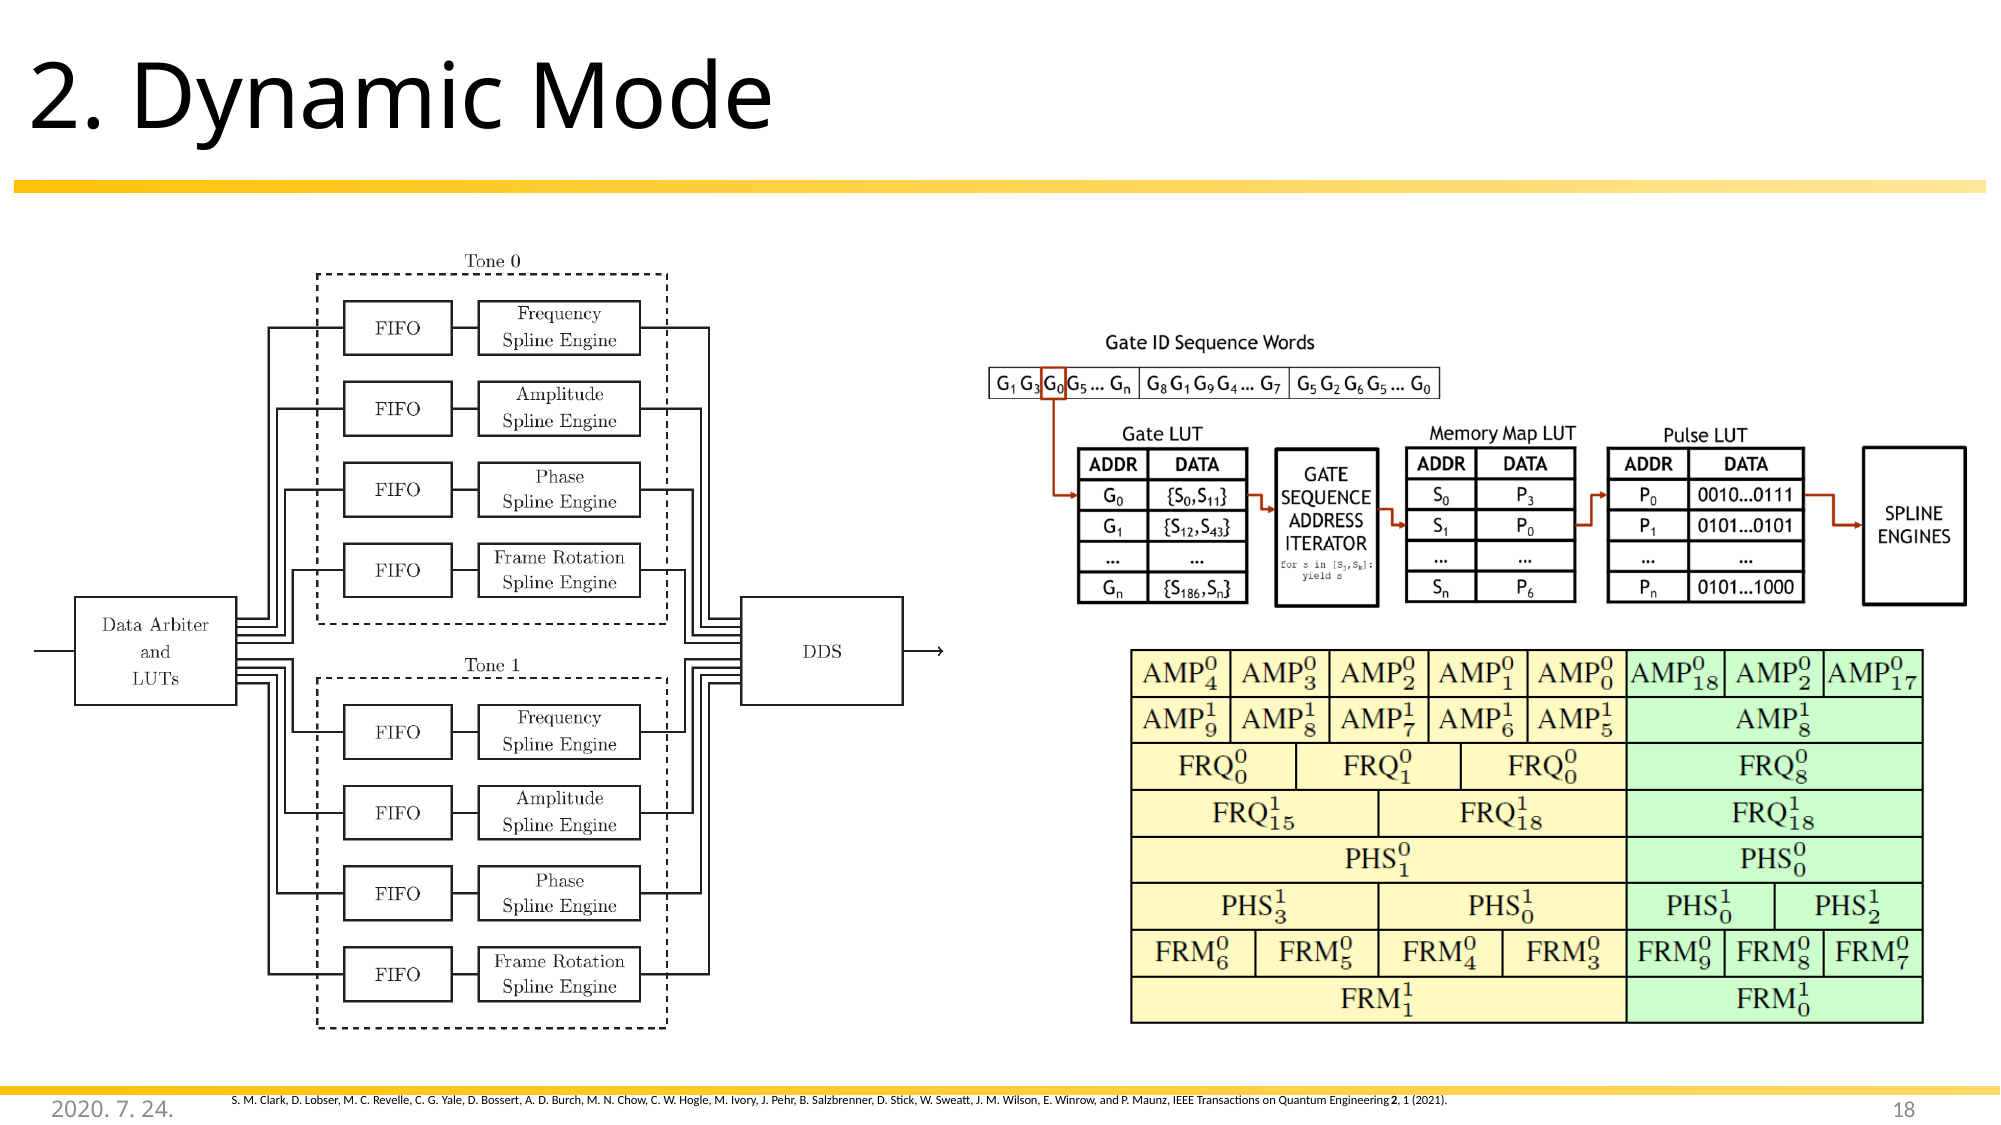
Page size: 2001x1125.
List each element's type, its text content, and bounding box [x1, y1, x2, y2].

picture [1097, 625, 1954, 1052]
slide_number 18 [1480, 1078, 1931, 1125]
title 2. Dynamic Mode [13, 25, 1986, 173]
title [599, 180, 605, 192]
text_box S. M. Clark, D. Lobser, M. C. Revelle, C. G. Yale, D. Bossert, A. D. Burch, M. N. Chow, C. W. Hogle, M. Ivory, J. Pehr, B. Salzbrenner, D. Stick, W. Sweatt, J. M. Wilson, E. Winrow, and P. Maunz, IEEE Transactions on Quantum Engineering 2, 1 (2021). [216, 1085, 1784, 1115]
picture [0, 212, 2000, 1039]
slide_number 2020. 7. 24. [36, 1078, 486, 1125]
